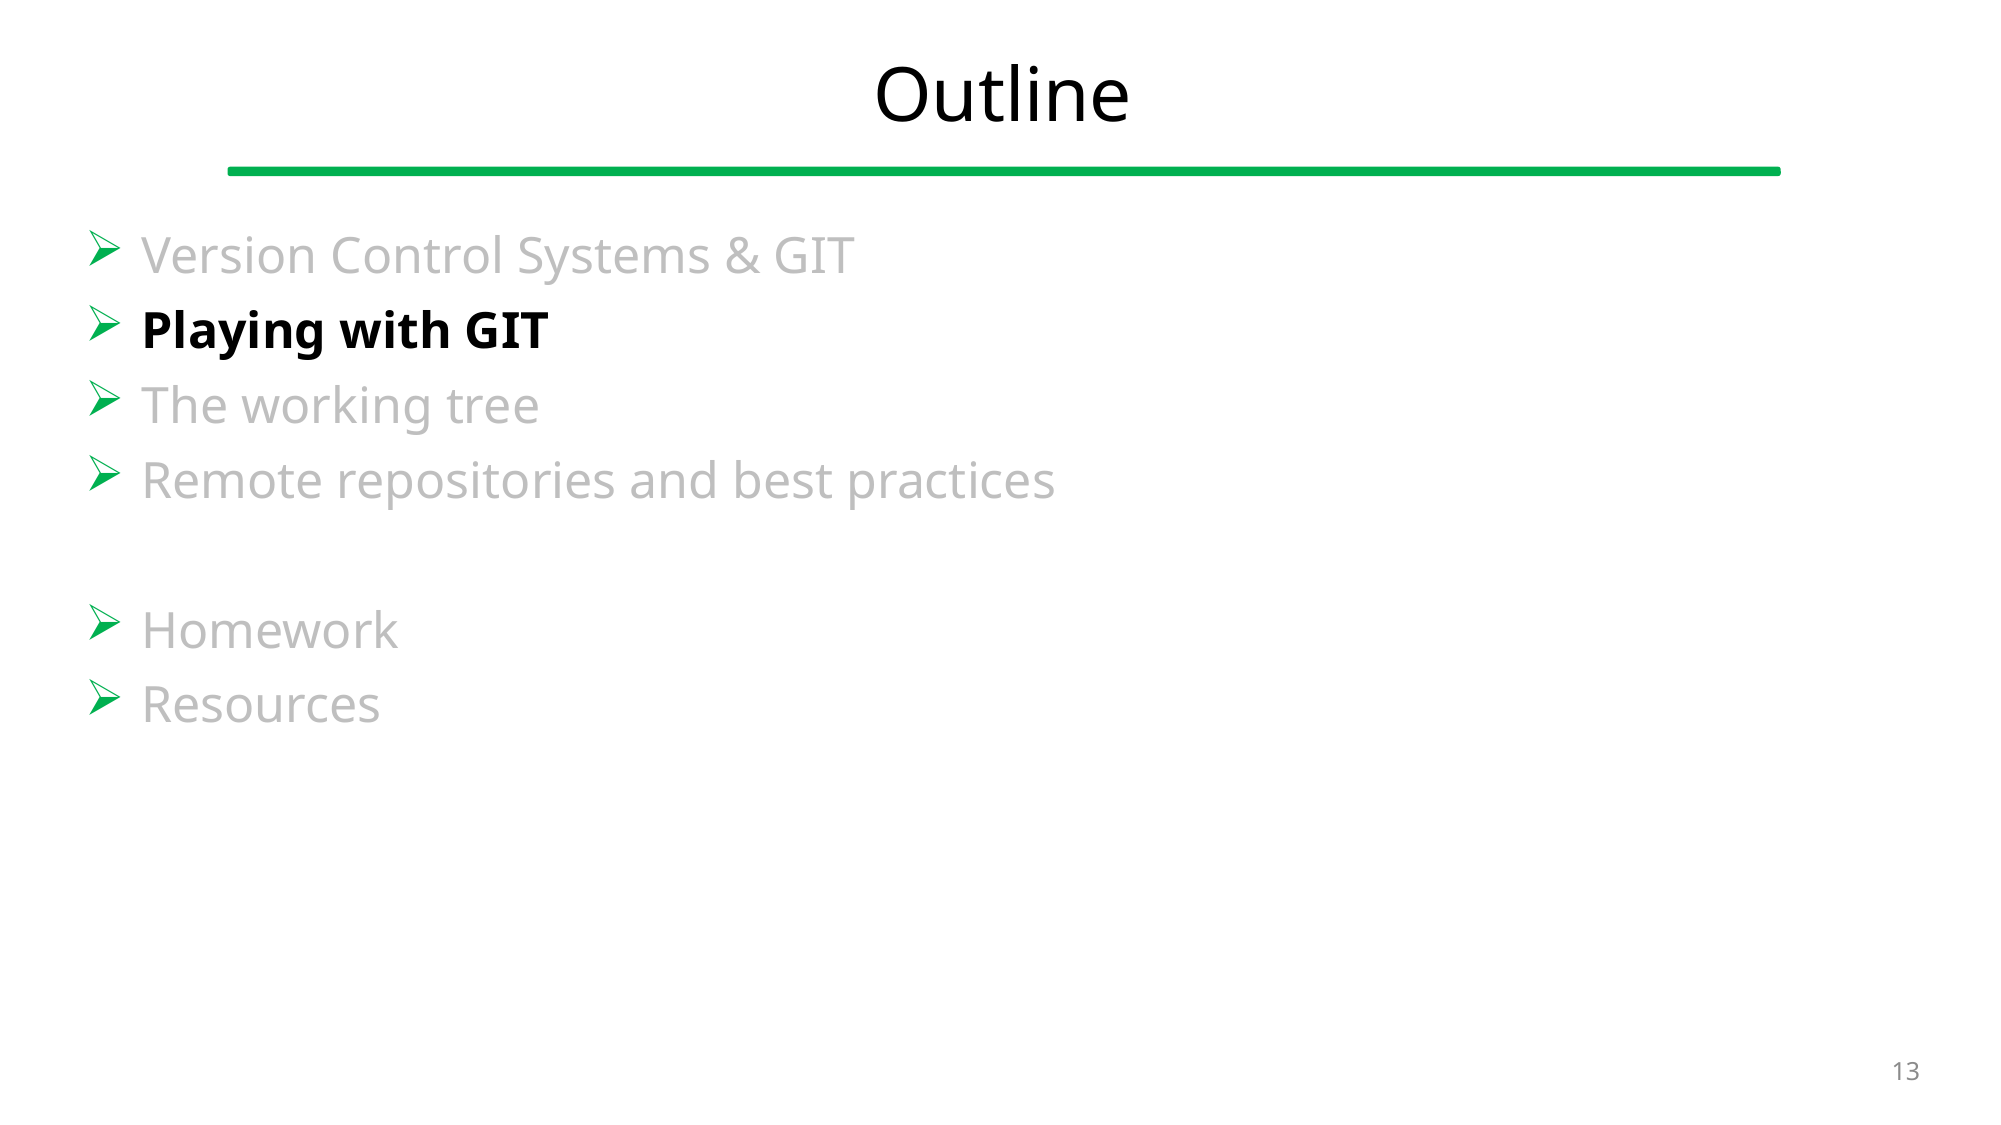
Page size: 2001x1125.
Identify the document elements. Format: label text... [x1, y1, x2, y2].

slide_number 13 [1412, 1042, 1936, 1103]
title Outline [70, 26, 1936, 168]
list Version Control Systems & GIT Playing with GIT The working tree Remote repositories and best practices Homework Resources [70, 223, 1936, 1021]
